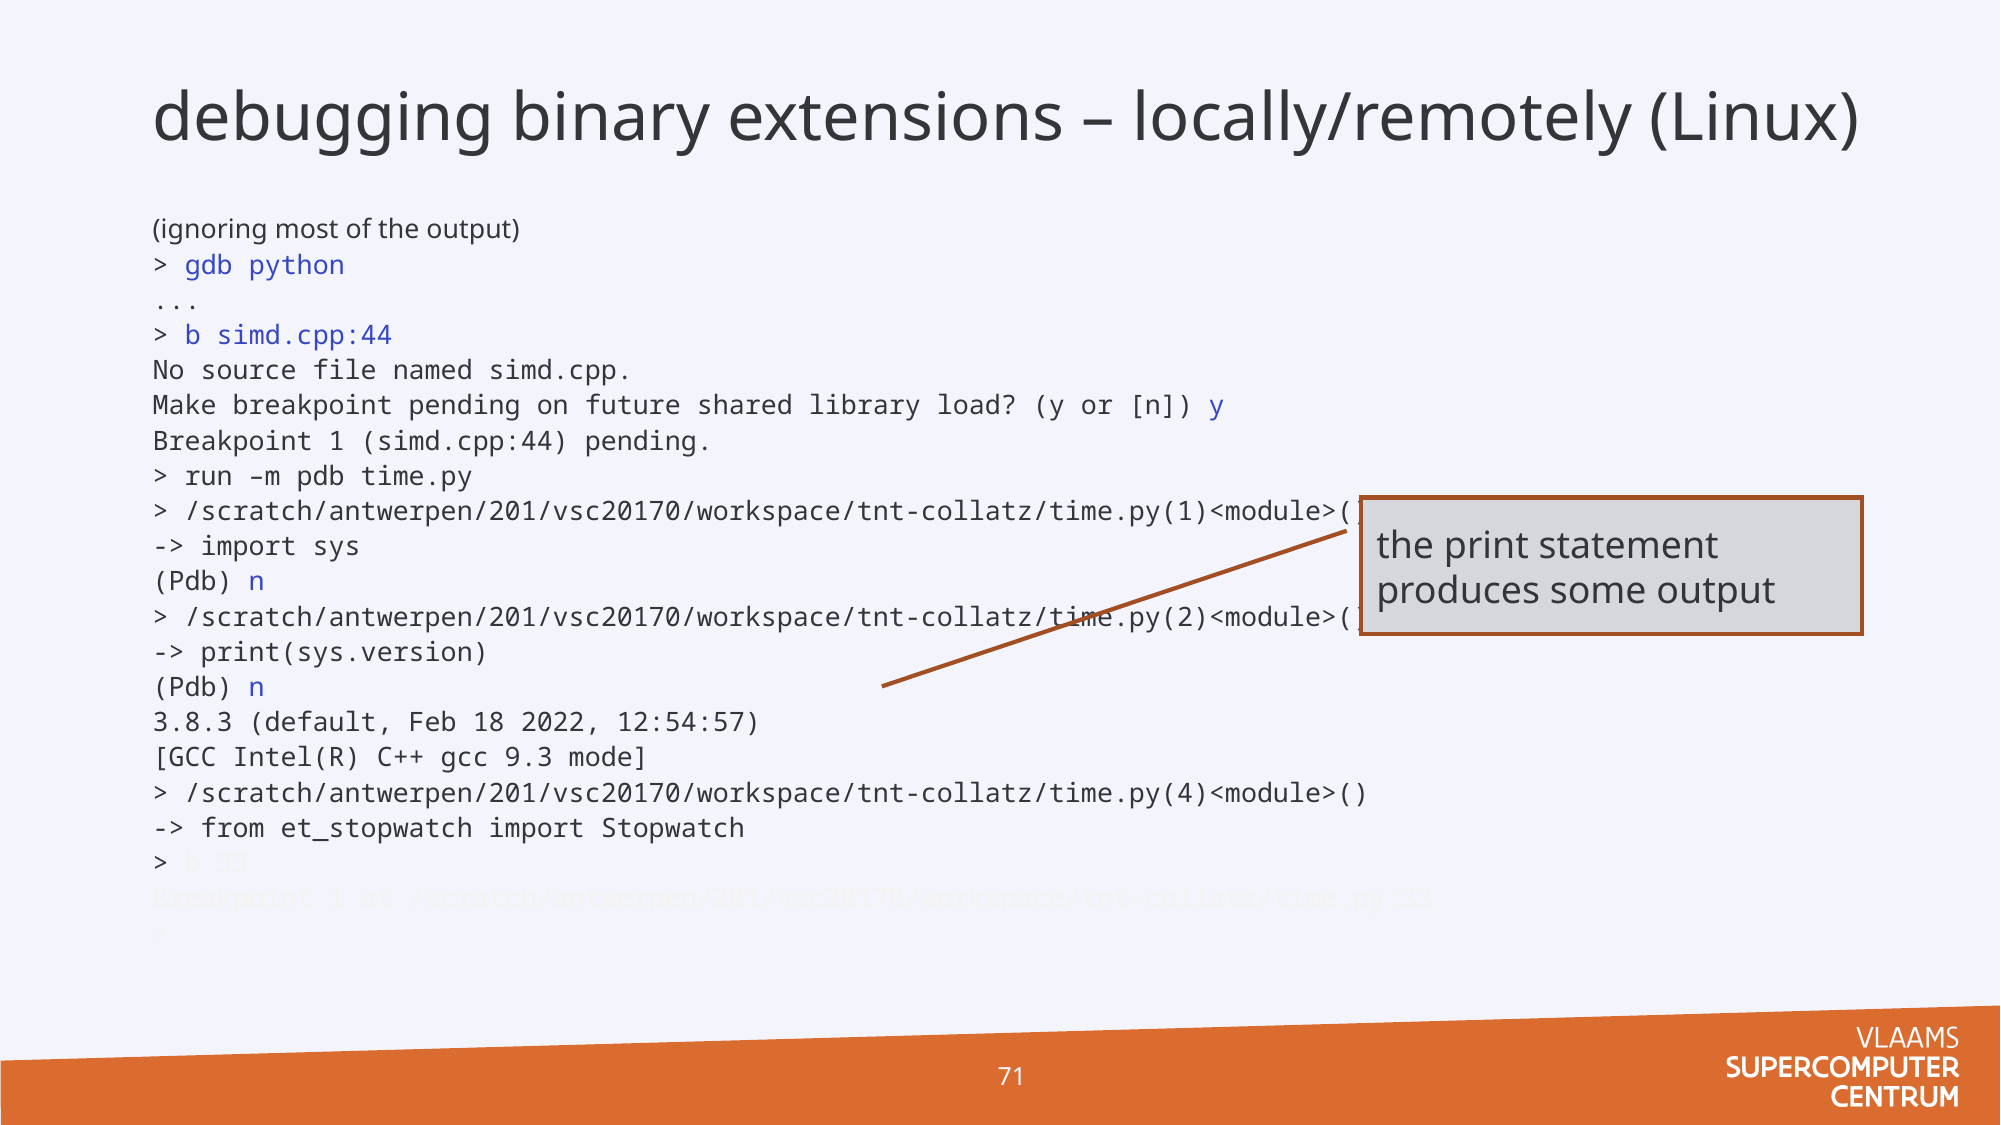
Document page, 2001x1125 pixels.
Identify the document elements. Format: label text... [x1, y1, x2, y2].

slide_number 71 [958, 1047, 1042, 1108]
text_box the print statement produces some output [881, 529, 1348, 688]
title debugging binary extensions – locally/remotely (Linux) [137, 75, 1949, 178]
picture [1725, 1021, 1960, 1117]
text_box the print statement produces some output [1360, 496, 1863, 635]
list (ignoring most of the output) > gdb python ... > b simd.cpp:44 No source file named simd.cpp. Make breakpoint pending on future shared library load? (y or [n]) y Breakpoint 1 (simd.cpp:44) pending. > run –m pdb time.py > /scratch/antwerpen/201/vsc20170/workspace/tnt-collatz/time.py(1)<module>() -> import sys (Pdb) n > /scratch/antwerpen/201/vsc20170/workspace/tnt-collatz/time.py(2)<module>() -> print(sys.version) (Pdb) n 3.8.3 (default, Feb 18 2022, 12:54:57) [GCC Intel(R) C++ gcc 9.3 mode] > /scratch/antwerpen/201/vsc20170/workspace/tnt-collatz/time.py(4)<module>() -> from et_stopwatch import Stopwatch > b 33 Breakpoint 1 at /scratch/antwerpen/201/vsc20170/workspace/tnt-collatz/time.py:33 > [137, 201, 1863, 962]
